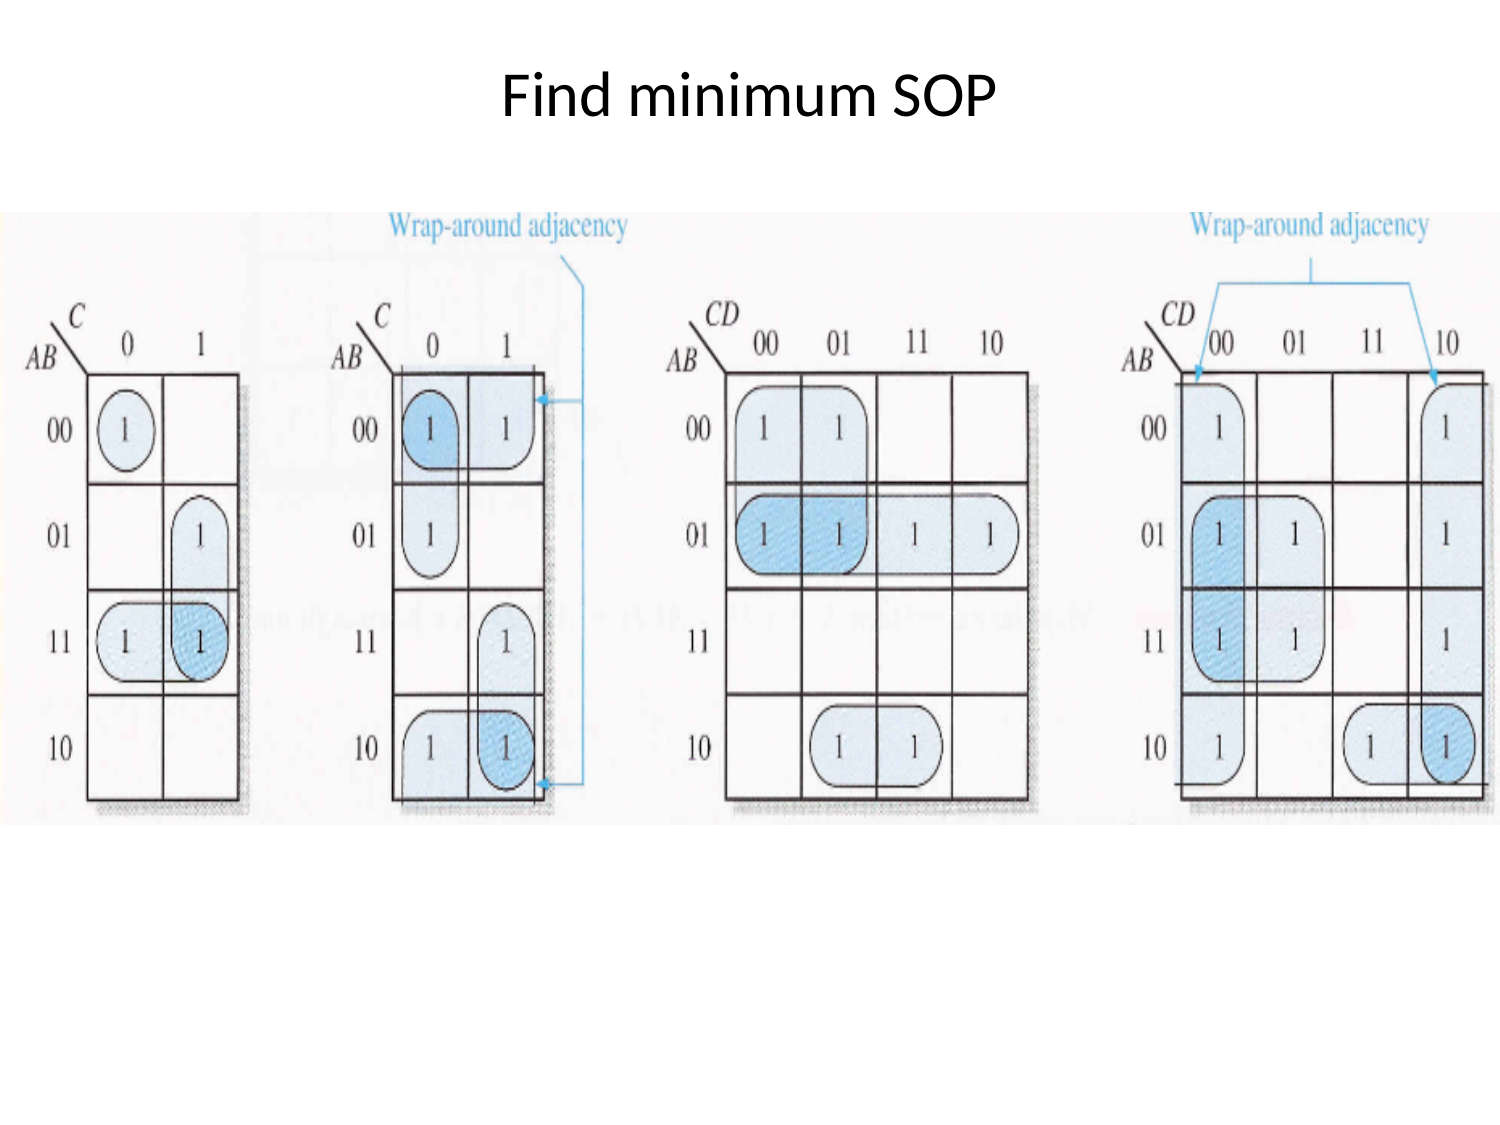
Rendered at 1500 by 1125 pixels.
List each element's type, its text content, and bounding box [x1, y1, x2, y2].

picture [0, 212, 1500, 826]
title Find minimum SOP [75, 45, 1425, 138]
